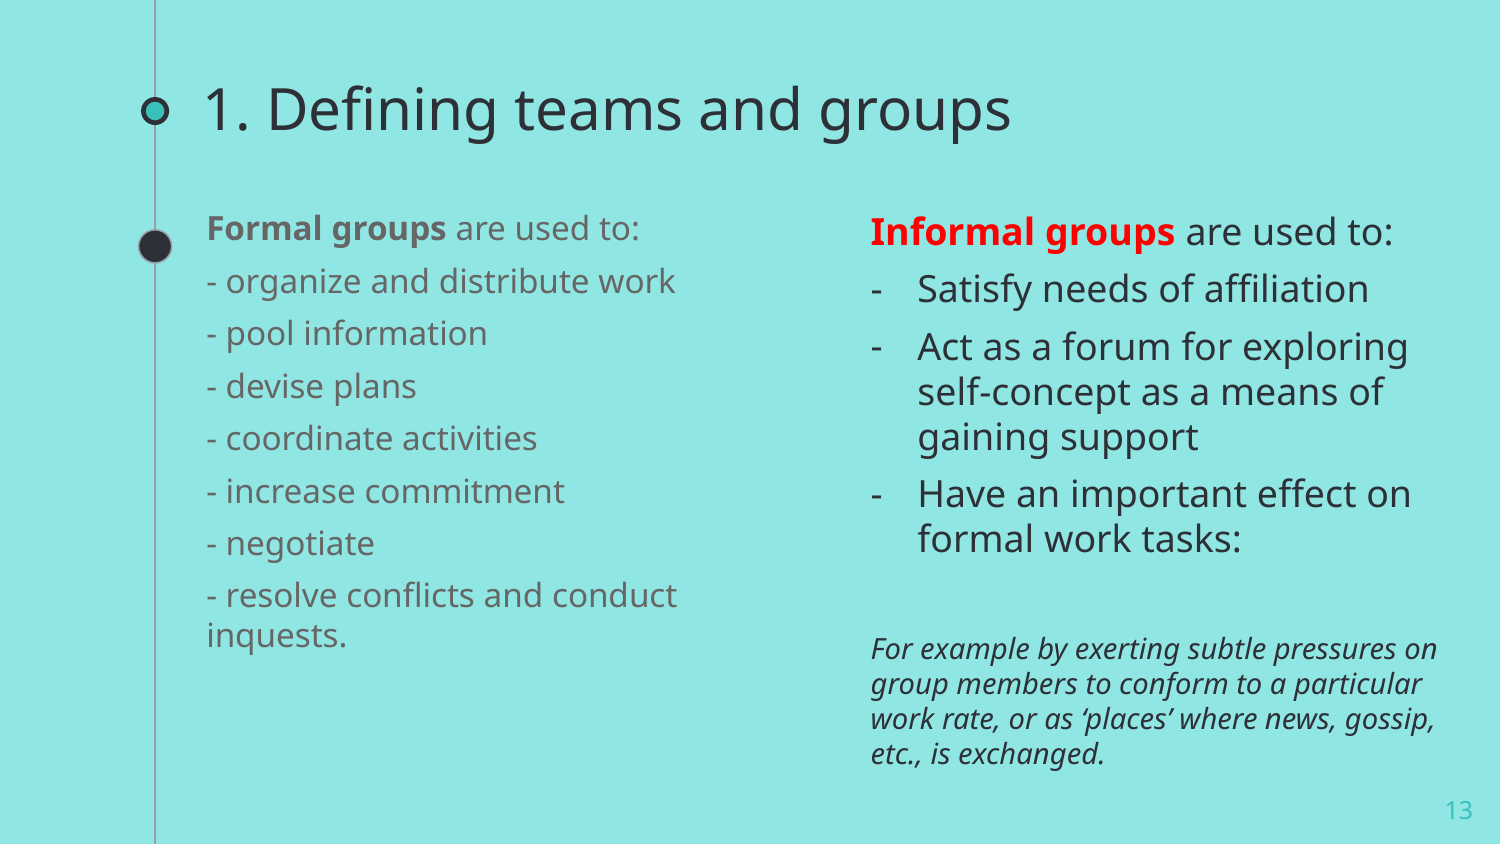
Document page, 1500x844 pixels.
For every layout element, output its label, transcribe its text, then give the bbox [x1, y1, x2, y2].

title 1. Defining teams and groups [187, 100, 1313, 158]
list Formal groups are used to: - organize and distribute work - pool information - devise plans - coordinate activities - increase commitment - negotiate - resolve conflicts and conduct inquests. [191, 192, 840, 804]
slide_number 13 [1398, 779, 1489, 832]
list Informal groups are used to: Satisfy needs of affiliation Act as a forum for exploring self-concept as a means of gaining support Have an important effect on formal work tasks: For example by exerting subtle pressures on group members to conform to a particular work rate, or as ‘places’ where news, gossip, etc., is exchanged. [855, 192, 1455, 804]
